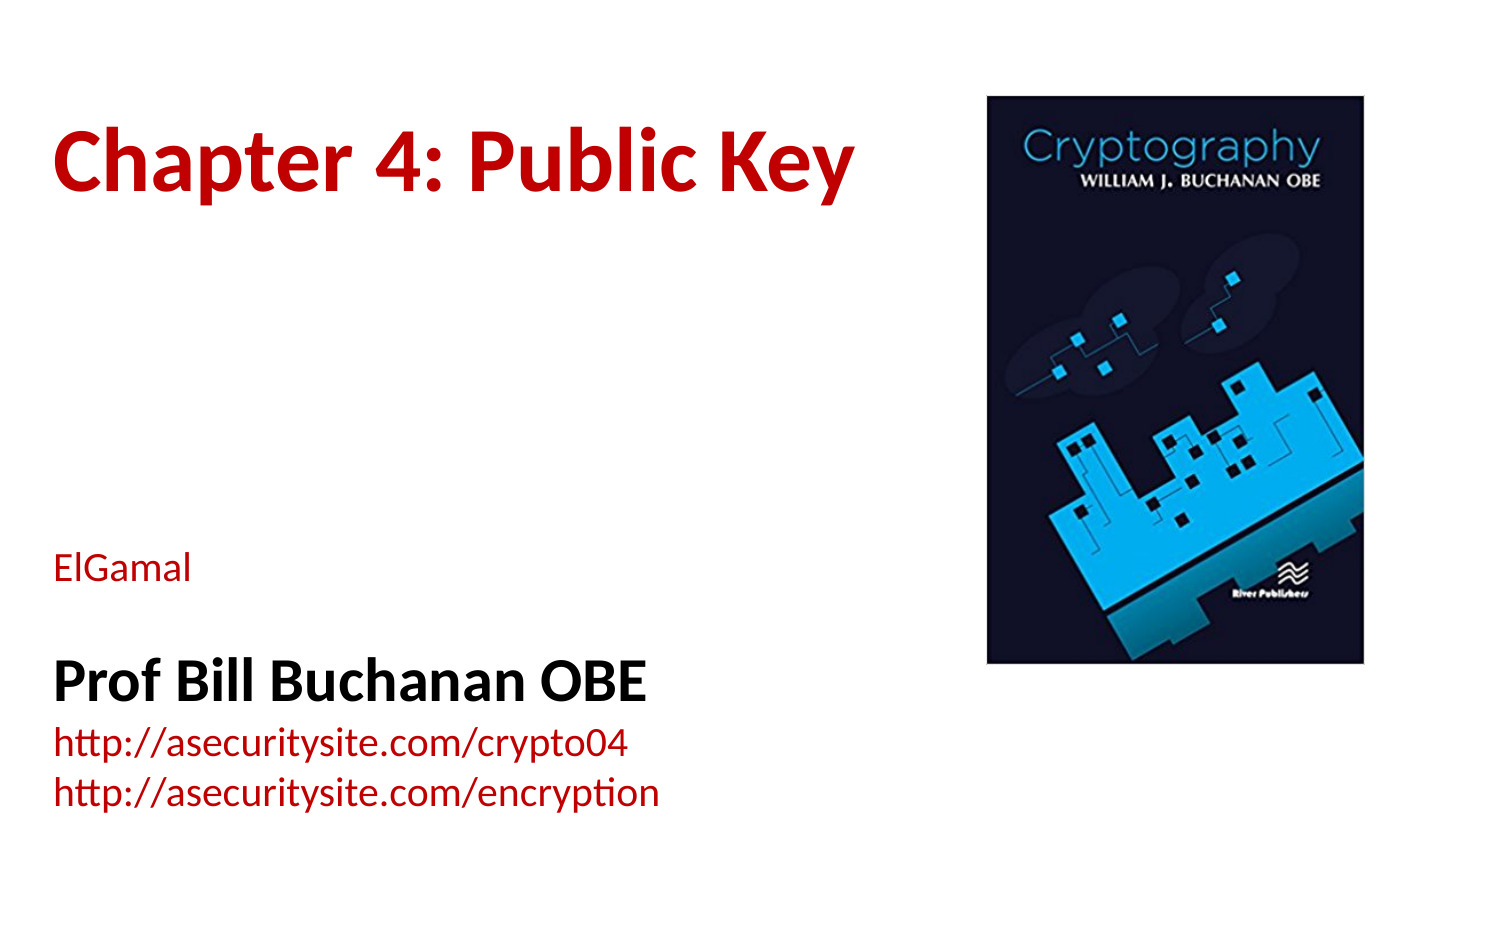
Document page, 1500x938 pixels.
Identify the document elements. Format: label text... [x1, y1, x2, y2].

picture [985, 94, 1365, 666]
title Chapter 4: Public Key ElGamal Prof Bill Buchanan OBE http://asecuritysite.com/crypto04 http://asecuritysite.com/encryption [45, 59, 921, 905]
